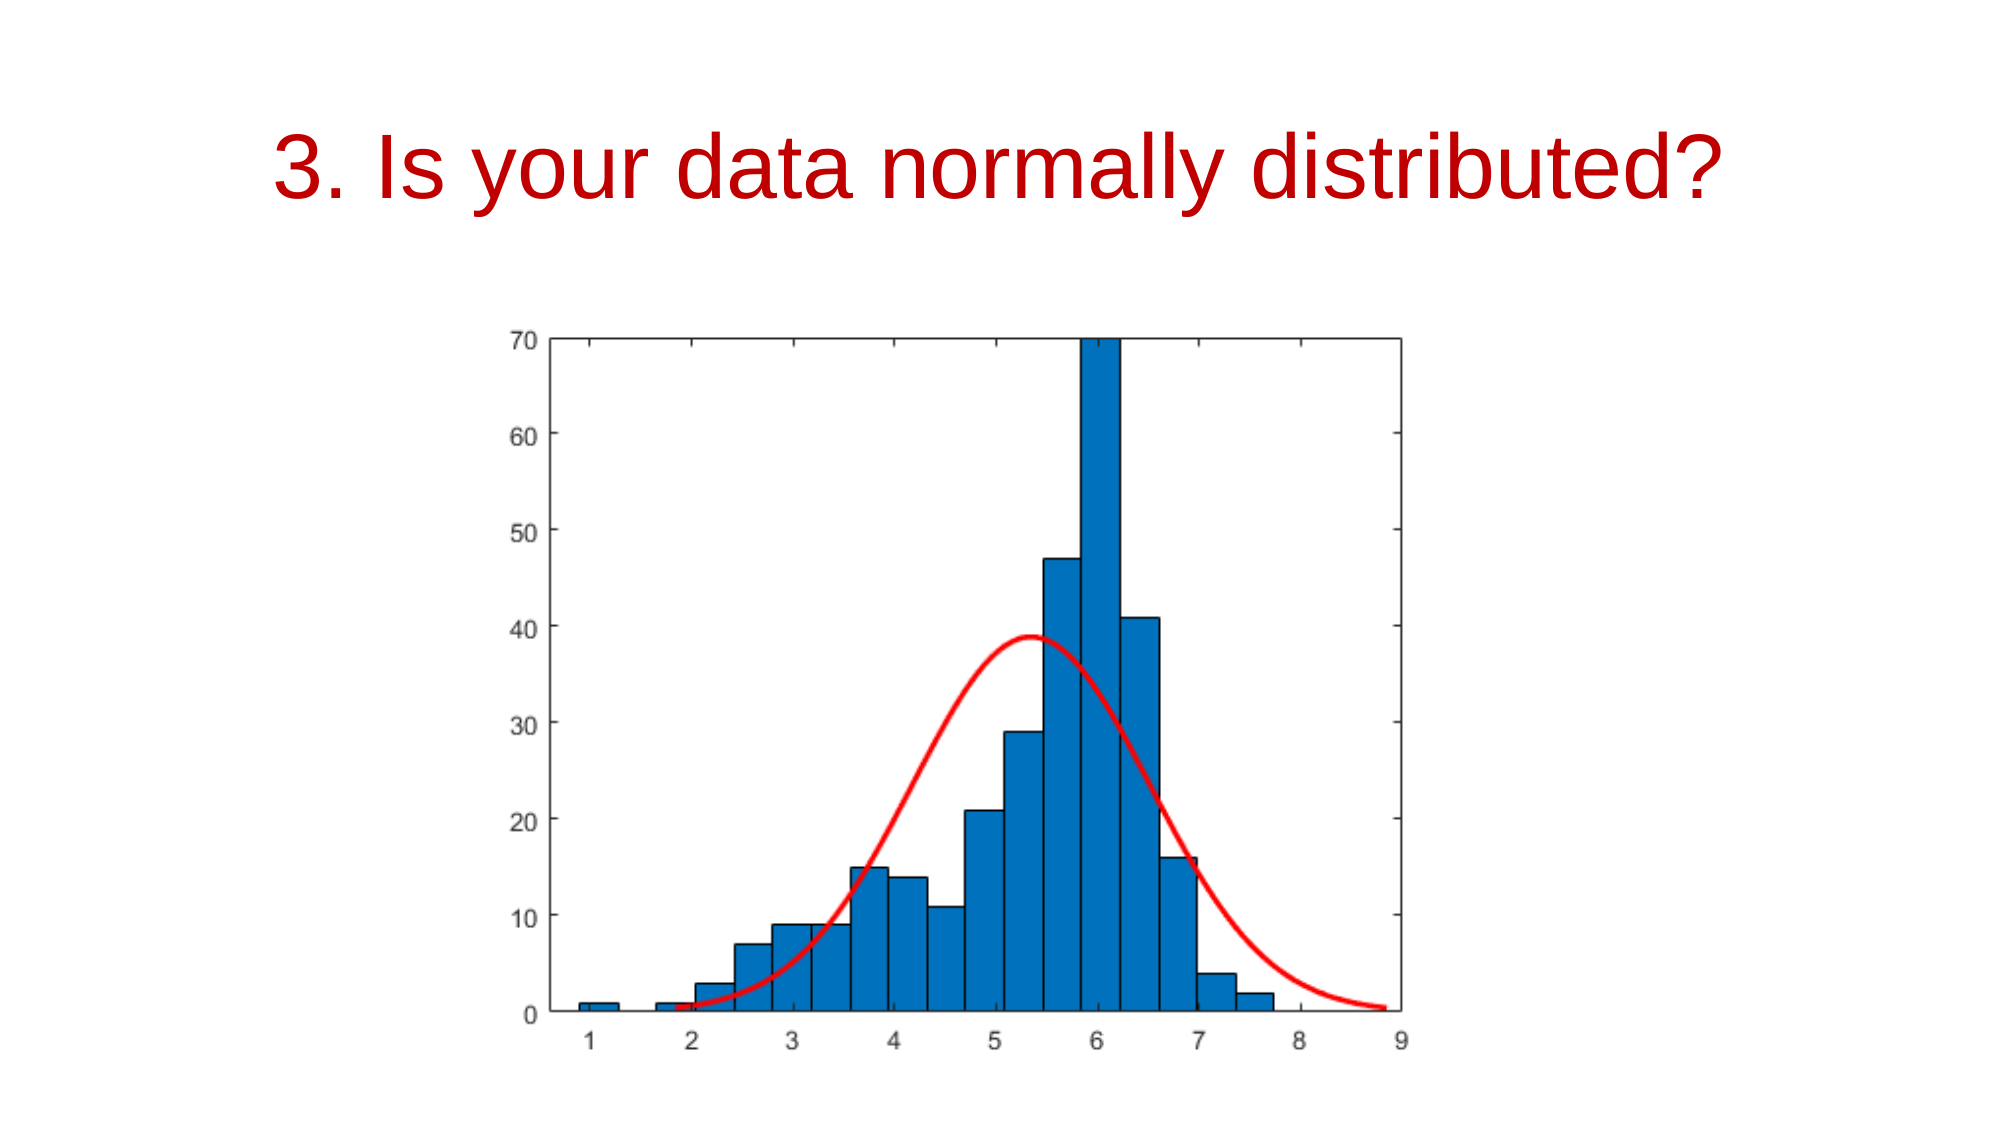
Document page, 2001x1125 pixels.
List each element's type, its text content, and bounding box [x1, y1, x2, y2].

title 3. Is your data normally distributed? [137, 59, 1863, 278]
picture [405, 277, 1507, 1103]
